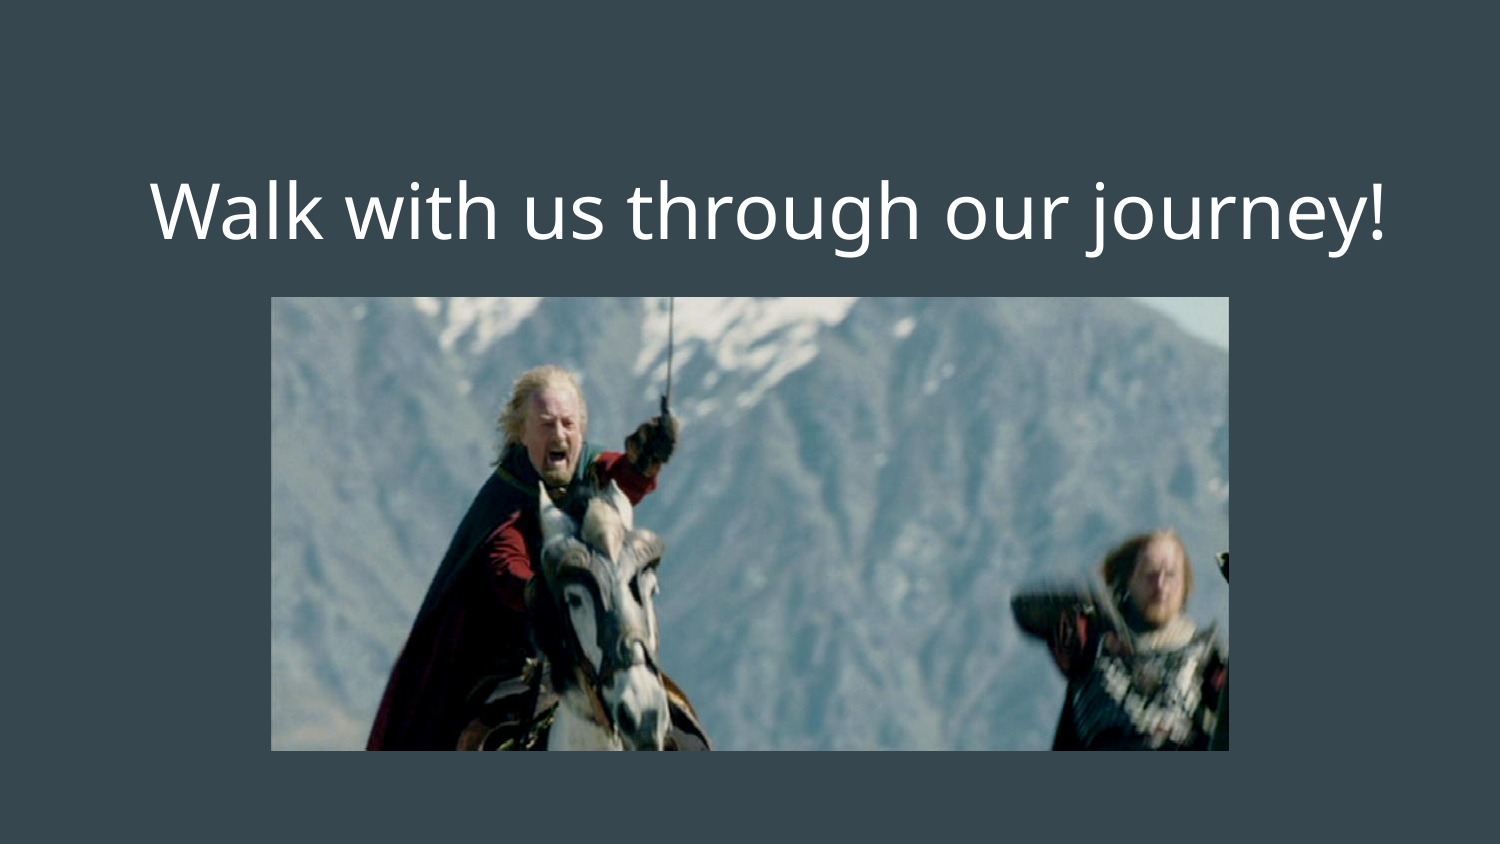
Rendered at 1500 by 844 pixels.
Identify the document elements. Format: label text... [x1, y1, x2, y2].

title Walk with us through our journey! [125, 106, 1414, 311]
picture [271, 297, 1229, 751]
